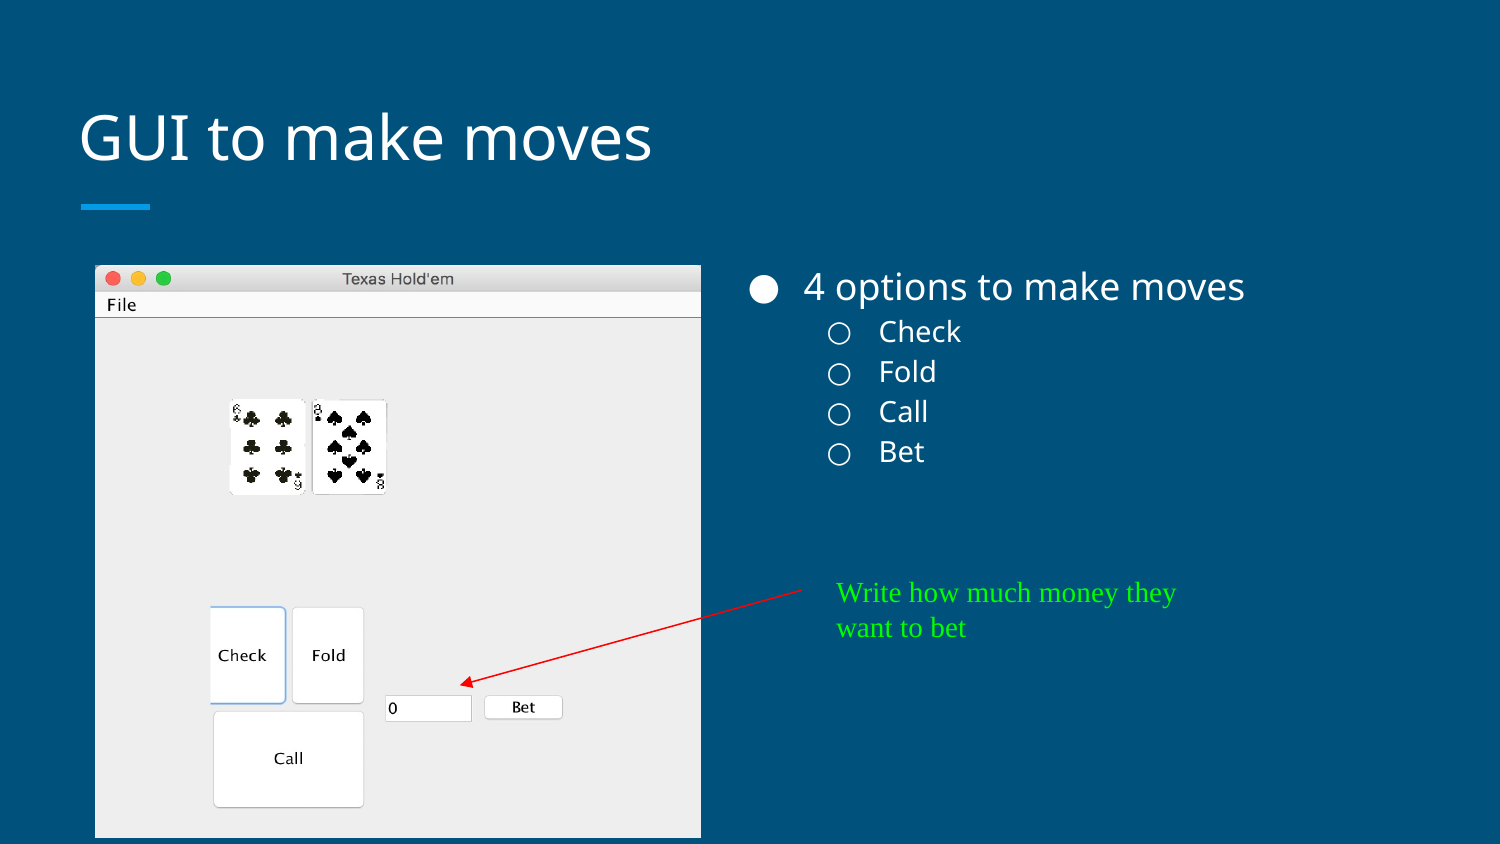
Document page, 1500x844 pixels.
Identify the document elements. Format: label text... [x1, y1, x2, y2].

text_box Write how much money they want to bet [821, 557, 1215, 658]
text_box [459, 589, 802, 686]
title GUI to make moves [63, 75, 1437, 188]
list 4 options to make moves Check Fold Call Bet [713, 241, 1481, 747]
picture [96, 266, 700, 837]
